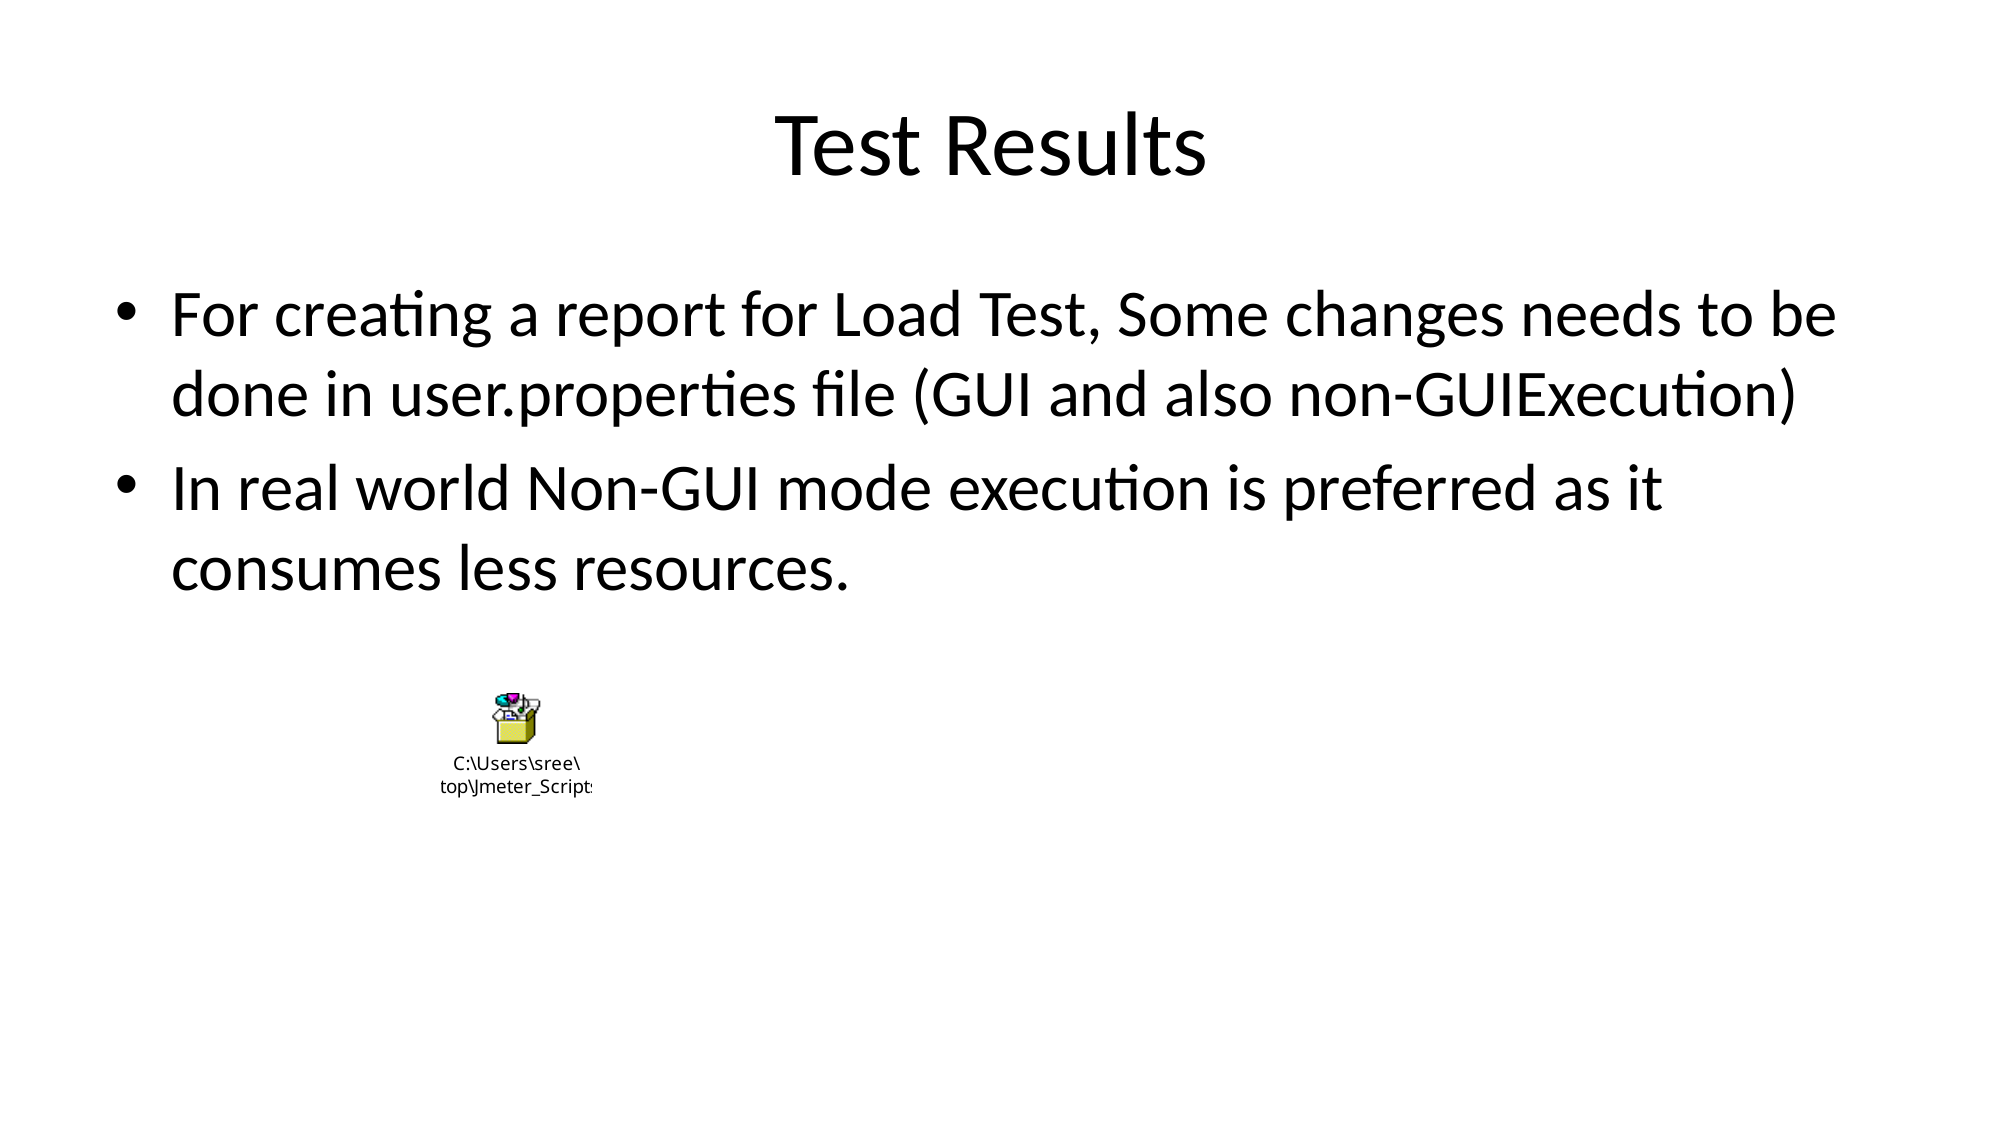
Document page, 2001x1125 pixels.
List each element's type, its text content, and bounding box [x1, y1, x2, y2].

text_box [441, 693, 592, 821]
list For creating a report for Load Test, Some changes needs to be done in user.properties file (GUI and also non-GUIExecution) In real world Non-GUI mode execution is preferred as it consumes less resources. [99, 262, 1900, 1005]
title Test Results [99, 45, 1900, 233]
